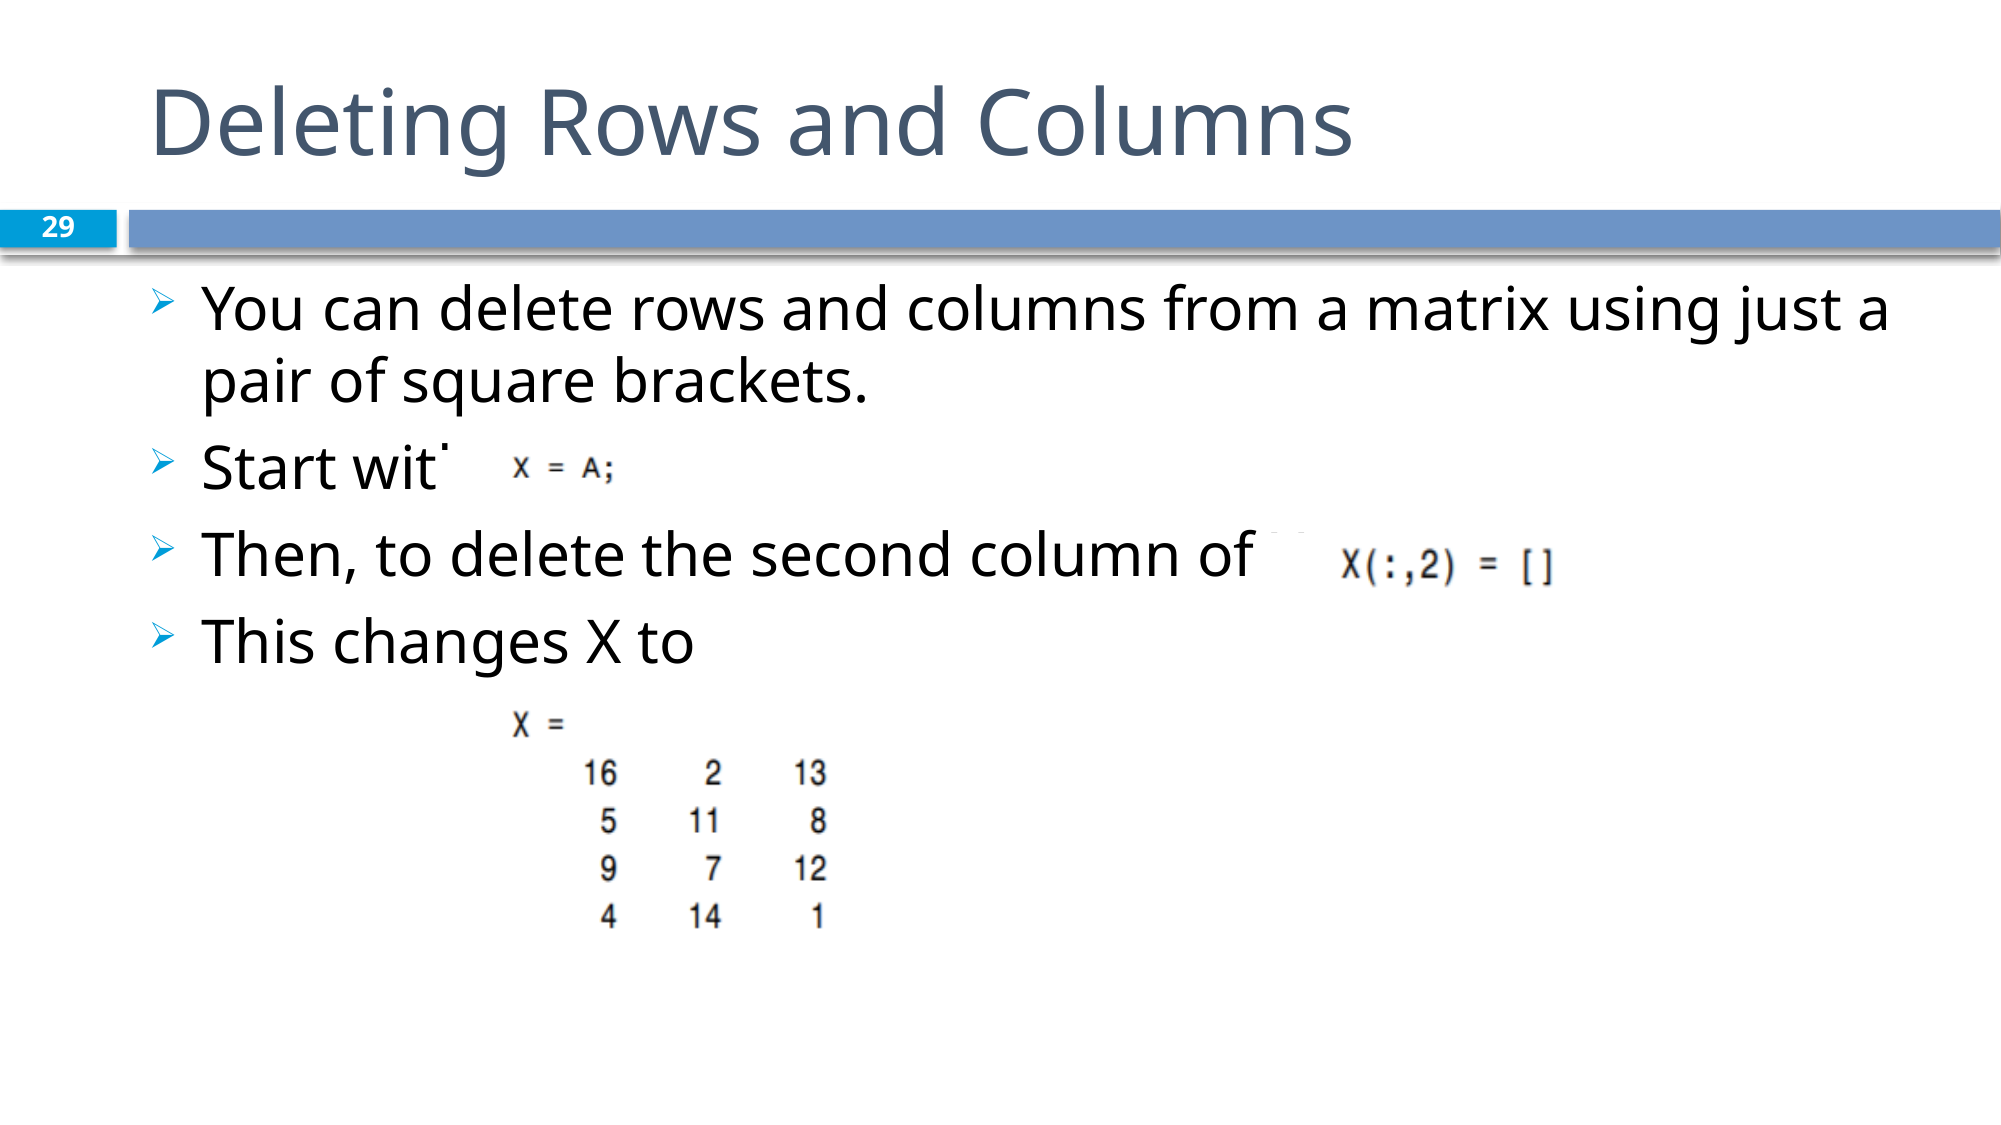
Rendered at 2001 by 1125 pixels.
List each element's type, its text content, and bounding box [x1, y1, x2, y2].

list You can delete rows and columns from a matrix using just a pair of square brackets. Start with Then, to delete the second column of X, use This changes X to [133, 262, 1918, 1000]
picture [437, 450, 875, 499]
picture [437, 692, 1232, 944]
picture [1257, 532, 1815, 602]
slide_number 29 [0, 208, 117, 249]
title Deleting Rows and Columns [133, 37, 1918, 200]
